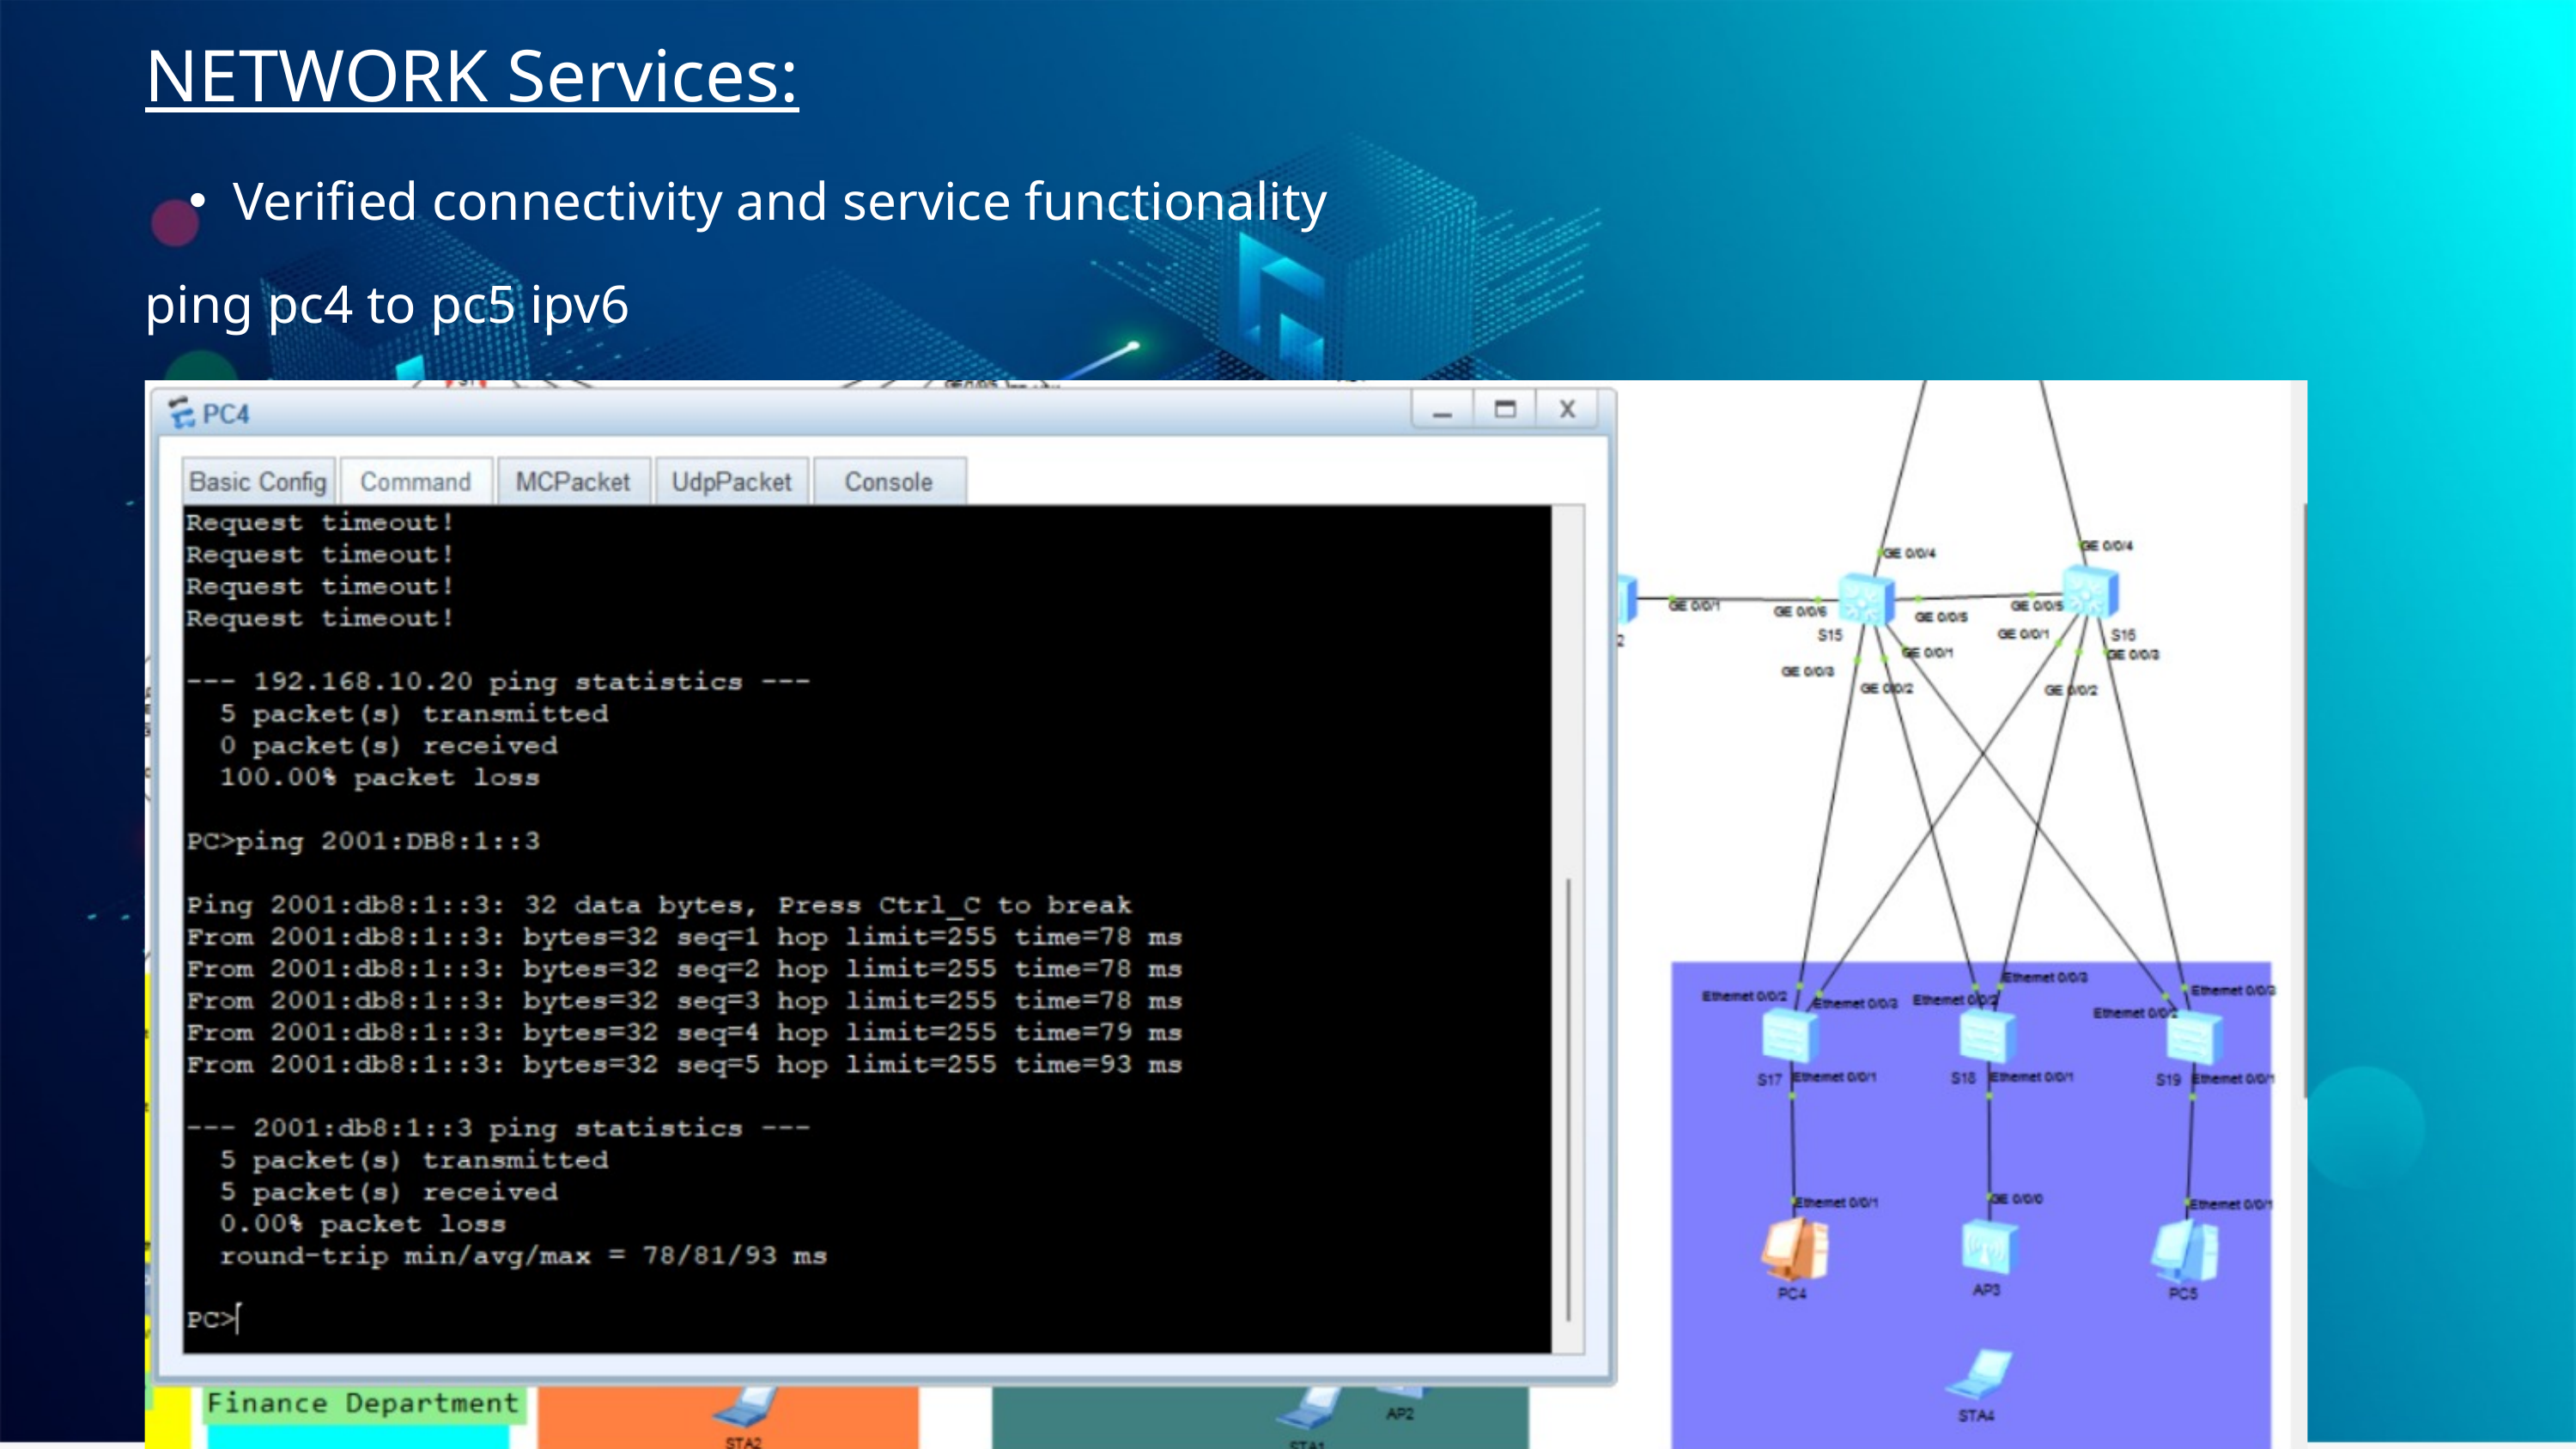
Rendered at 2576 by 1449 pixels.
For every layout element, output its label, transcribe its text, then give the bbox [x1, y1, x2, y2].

text_box NETWORK Services: Verified connectivity and service functionality ping pc4 to pc5 ipv6 [144, 45, 1824, 334]
text_box [0, 0, 2576, 1449]
text_box [144, 380, 2308, 1449]
